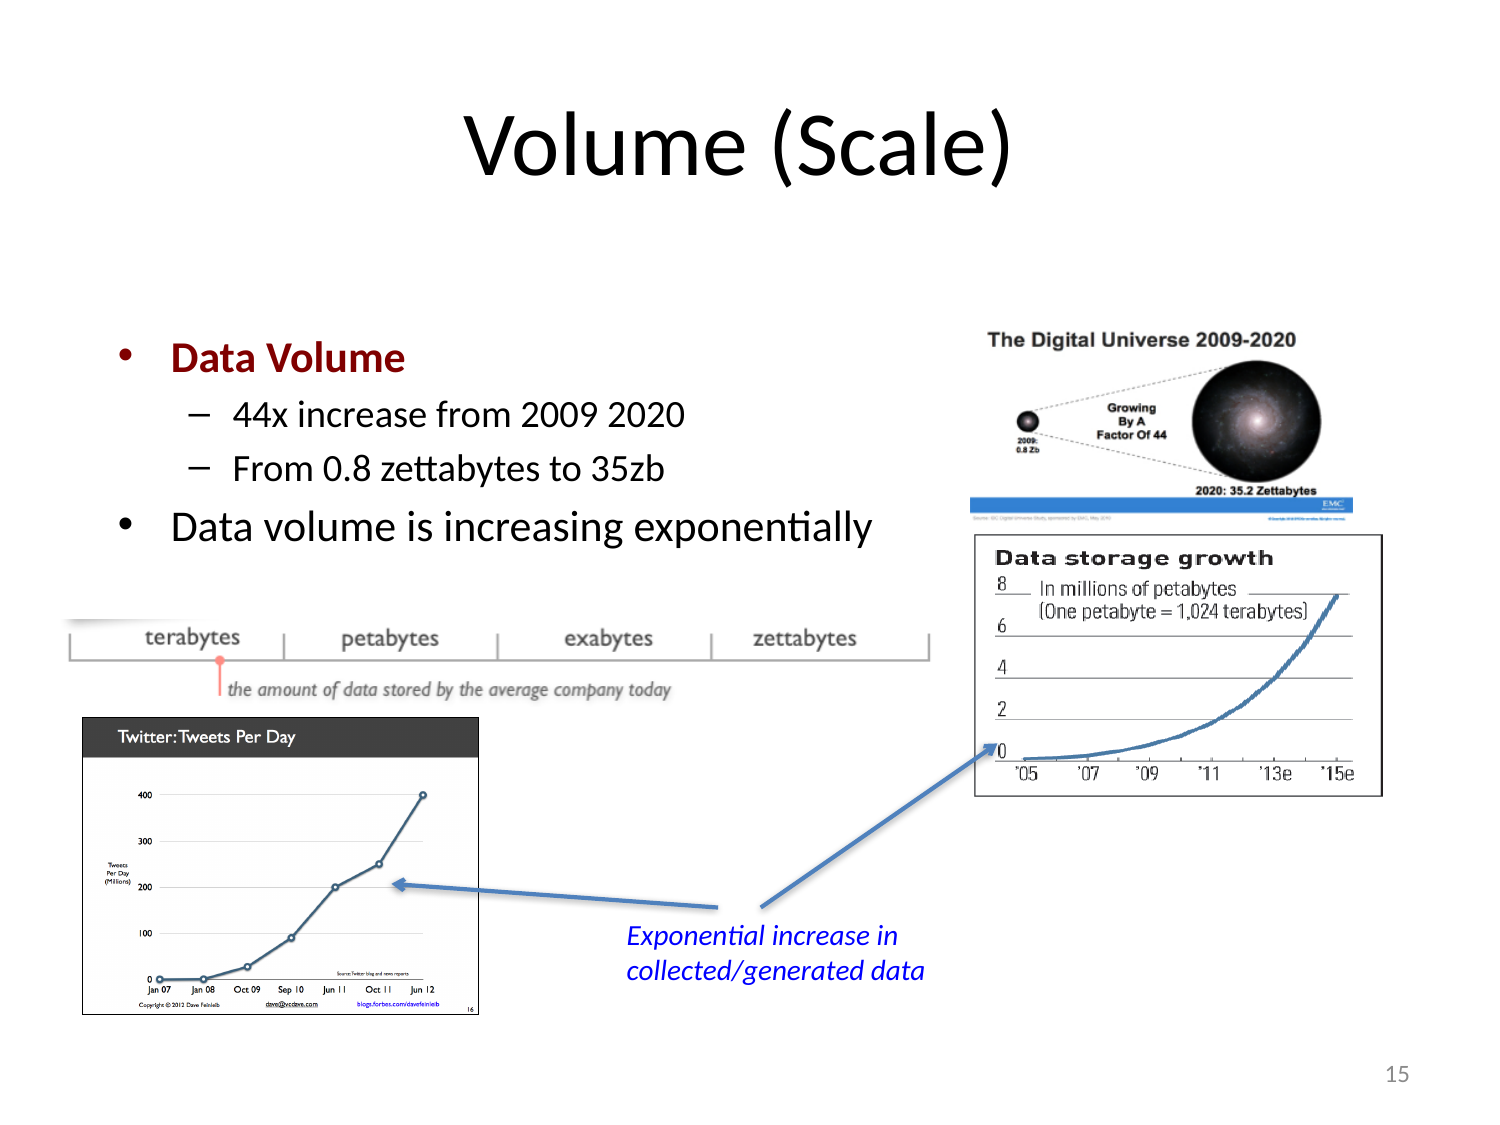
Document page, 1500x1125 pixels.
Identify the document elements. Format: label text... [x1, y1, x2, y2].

picture [969, 530, 1391, 799]
picture [41, 619, 952, 718]
picture [969, 320, 1353, 524]
list Data Volume 44x increase from 2009 2020 From 0.8 zettabytes to 35zb Data volume is increasing exponentially [102, 320, 928, 564]
slide_number 15 [1074, 1042, 1425, 1103]
title Volume (Scale) [75, 45, 1425, 233]
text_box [81, 716, 1014, 1016]
